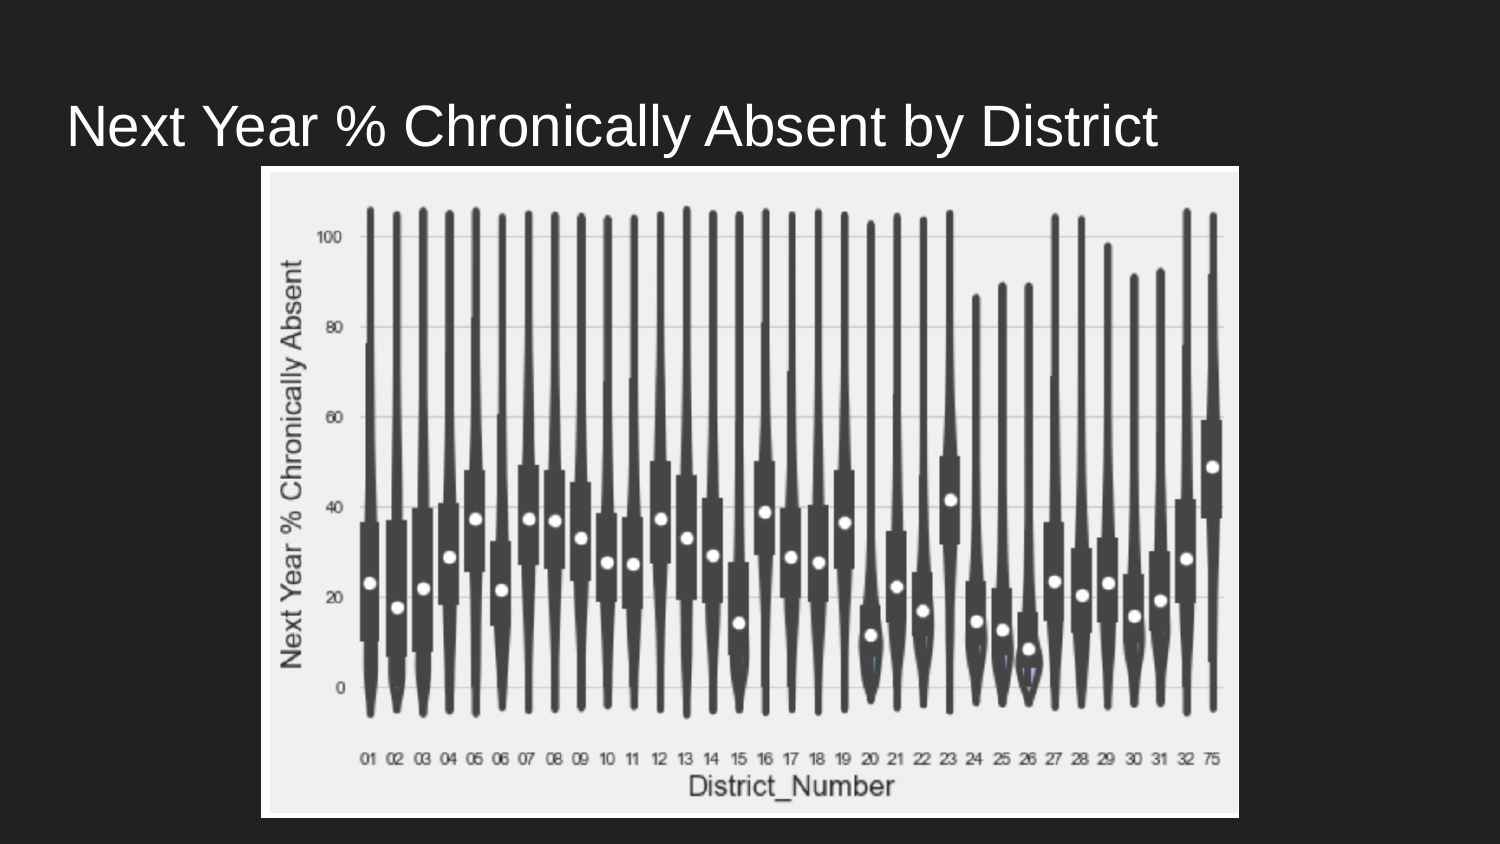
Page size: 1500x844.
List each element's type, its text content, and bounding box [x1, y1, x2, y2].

picture [261, 166, 1239, 819]
title Next Year % Chronically Absent by District [51, 72, 1449, 167]
